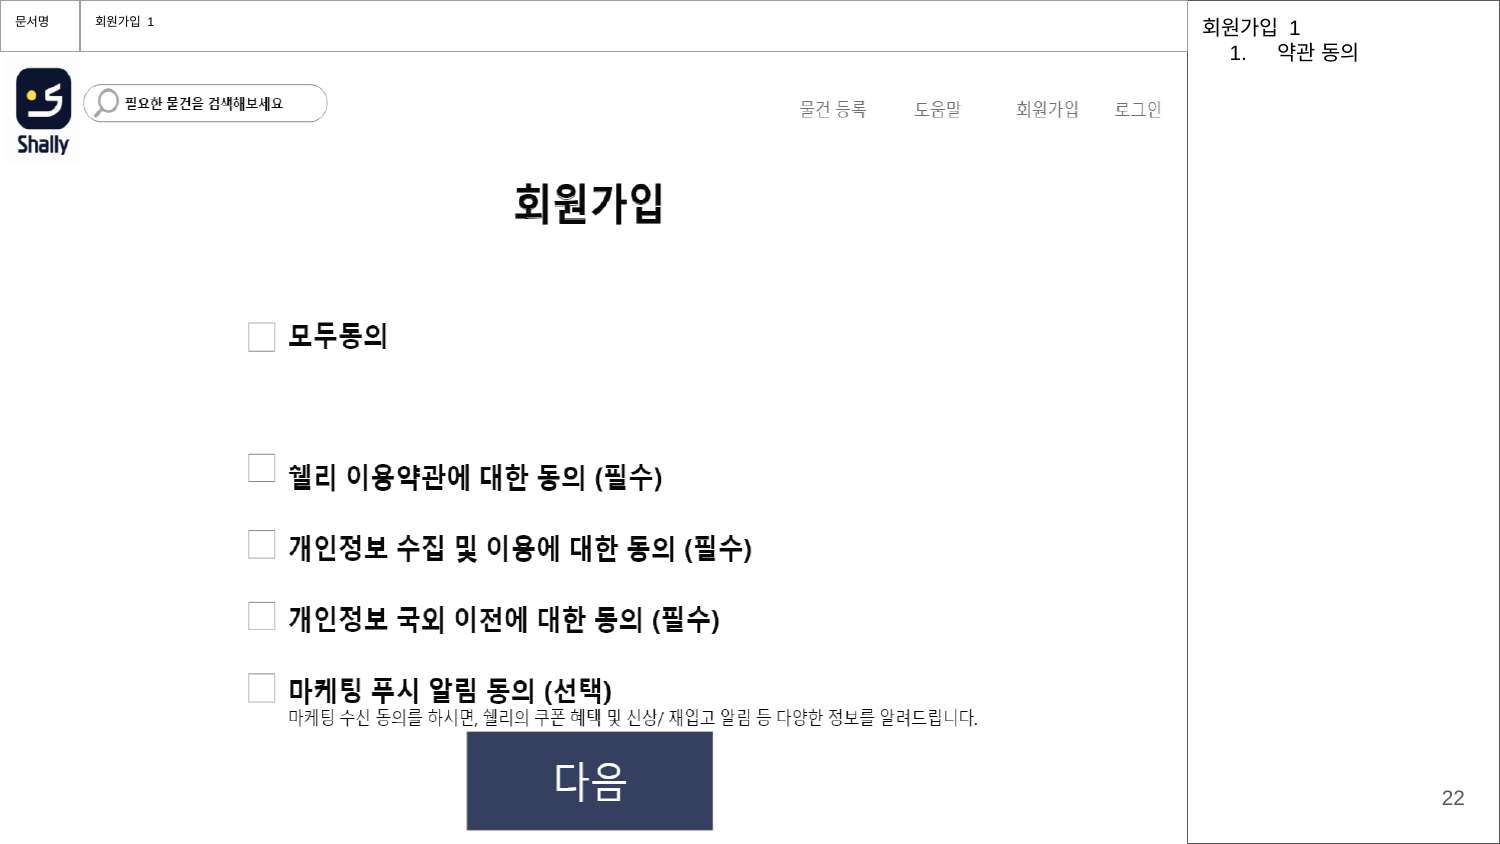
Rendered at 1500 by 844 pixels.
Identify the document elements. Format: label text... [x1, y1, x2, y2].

table_header 회원가입 1 [81, 1, 1187, 51]
slide_number ‹#› [1389, 764, 1480, 830]
table_header 문서명 [1, 1, 79, 50]
picture [0, 51, 1176, 844]
text_box 회원가입 1 약관 동의 [1187, 0, 1500, 844]
